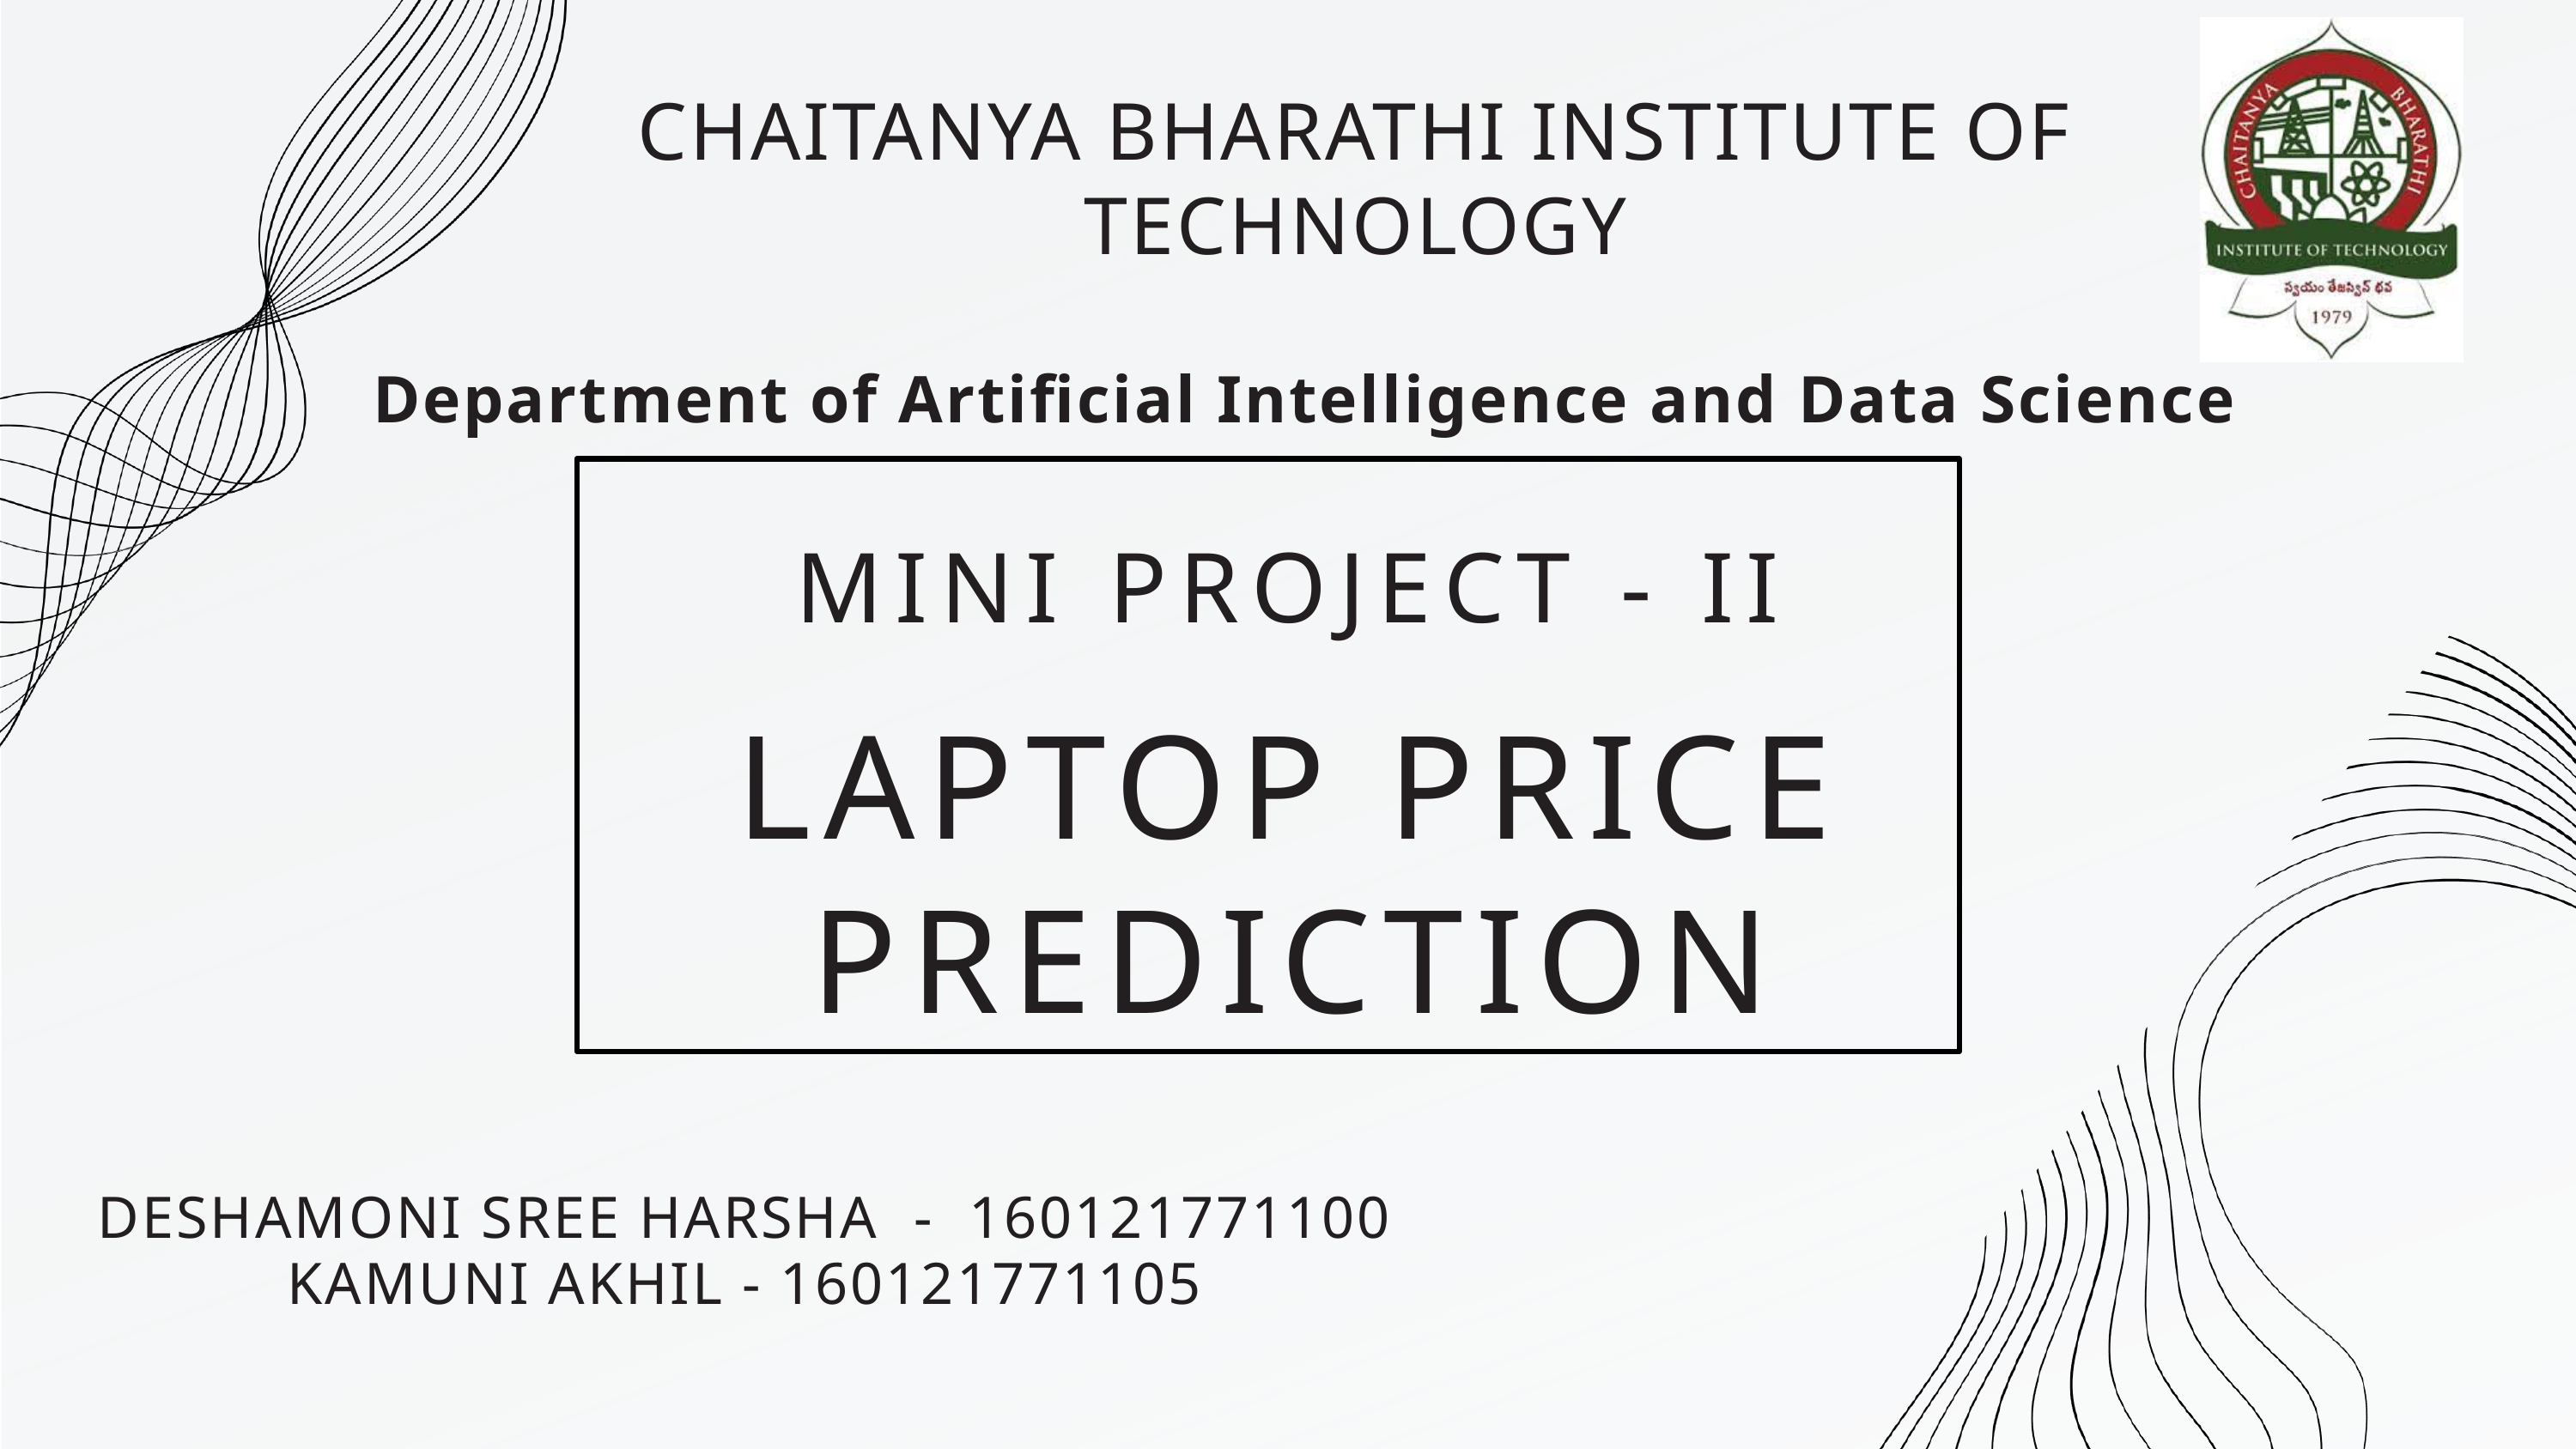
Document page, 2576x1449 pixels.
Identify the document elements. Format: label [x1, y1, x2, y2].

picture [0, 0, 2576, 1449]
text_box [576, 458, 1960, 1066]
